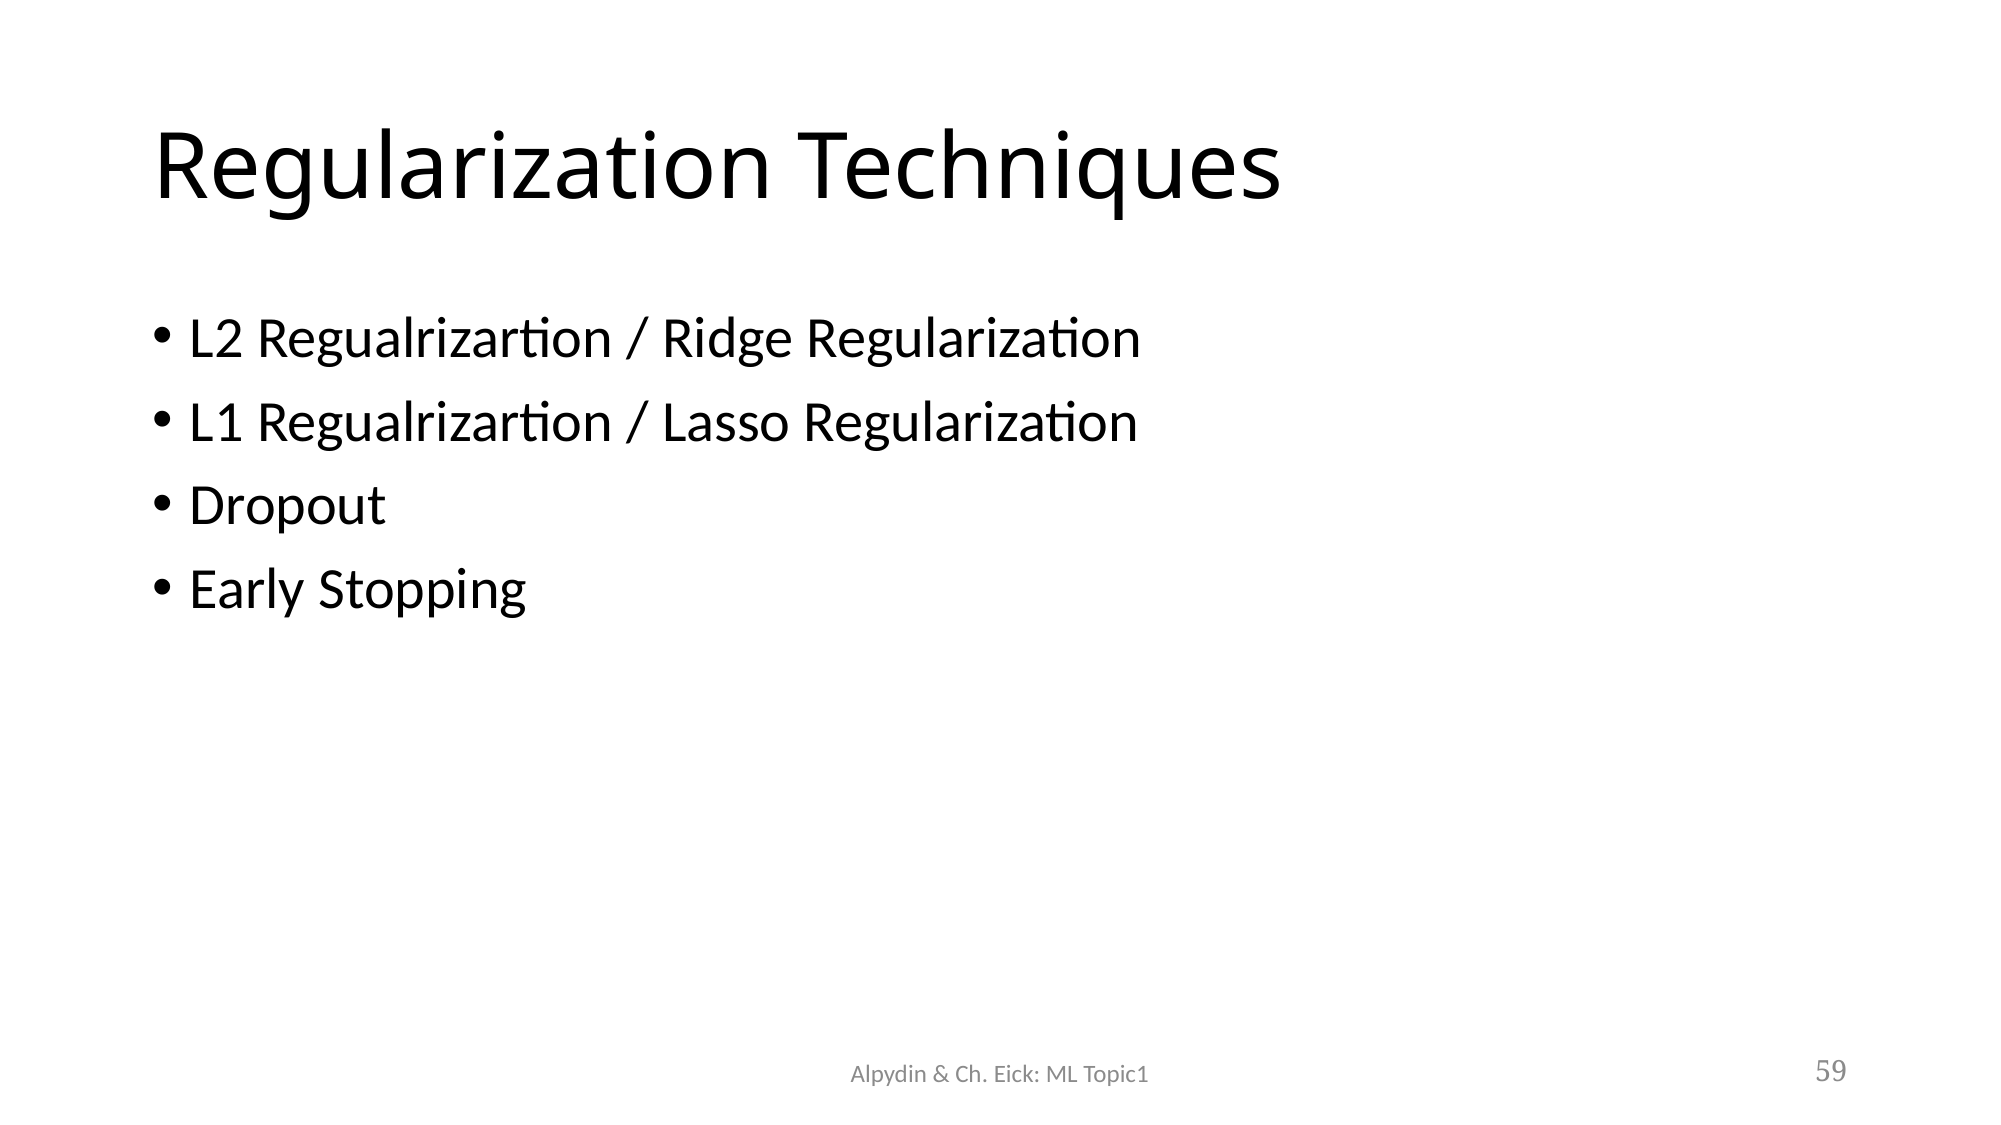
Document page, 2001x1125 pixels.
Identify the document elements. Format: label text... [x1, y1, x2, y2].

list L2 Regualrizartion / Ridge Regularization L1 Regualrizartion / Lasso Regularization Dropout Early Stopping [137, 299, 1863, 1014]
title Regularization Techniques [137, 59, 1863, 278]
footer Alpydin & Ch. Eick: ML Topic1 [662, 1042, 1338, 1103]
slide_number 59 [1412, 1042, 1863, 1103]
